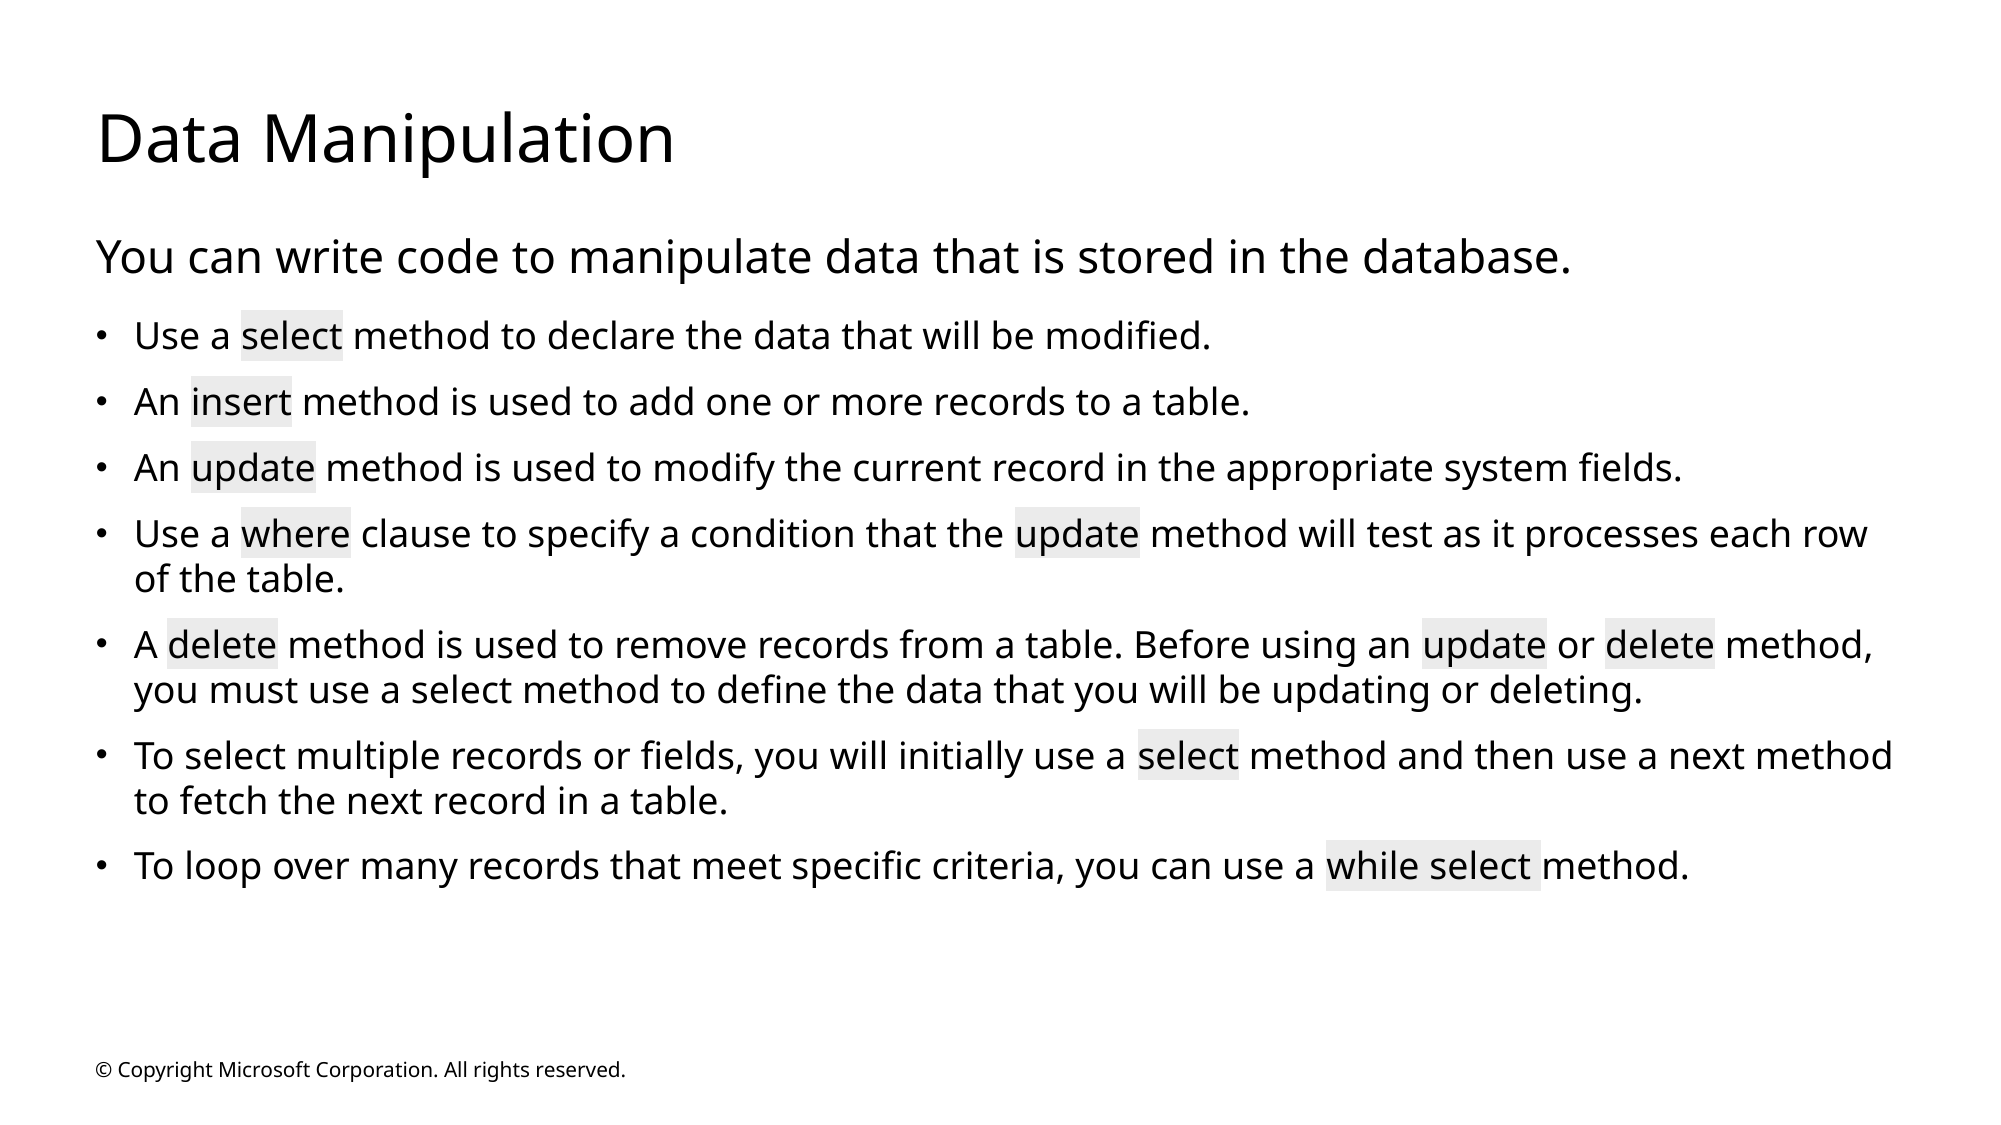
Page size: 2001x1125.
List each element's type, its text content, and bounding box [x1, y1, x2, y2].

title Data Manipulation [96, 96, 1903, 177]
list You can write code to manipulate data that is stored in the database. [95, 227, 1903, 283]
text_box Use a select method to declare the data that will be modified. An insert method is used to add one or more records to a table. An update method is used to modify the current record in the appropriate system fields. Use a where clause to specify a condition that the update method will test as it processes each row of the table. A delete method is used to remove records from a table. Before using an update or delete method, you must use a select method to define the data that you will be updating or deleting. To select multiple records or fields, you will initially use a select method and then use a next method to fetch the next record in a table. To loop over many records that meet specific criteria, you can use a while select method. [95, 312, 1903, 888]
